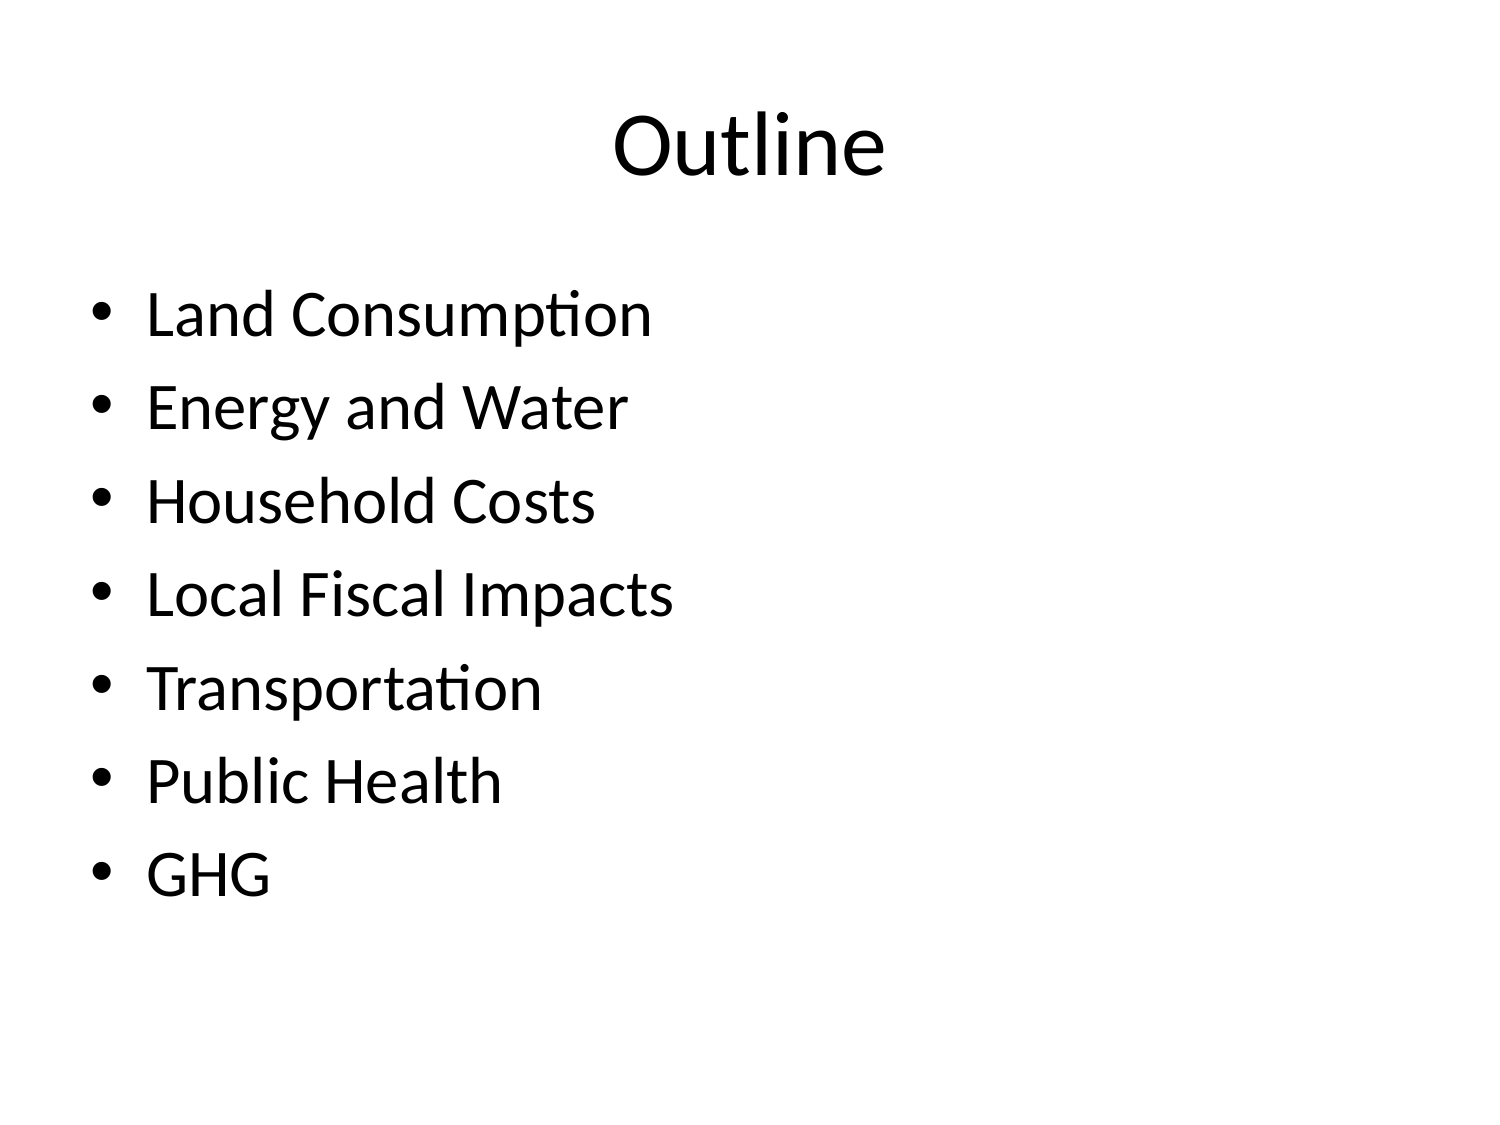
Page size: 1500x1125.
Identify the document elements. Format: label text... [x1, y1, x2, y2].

list Land Consumption Energy and Water Household Costs Local Fiscal Impacts Transportation Public Health GHG [75, 262, 1425, 1005]
title Outline [75, 45, 1425, 233]
